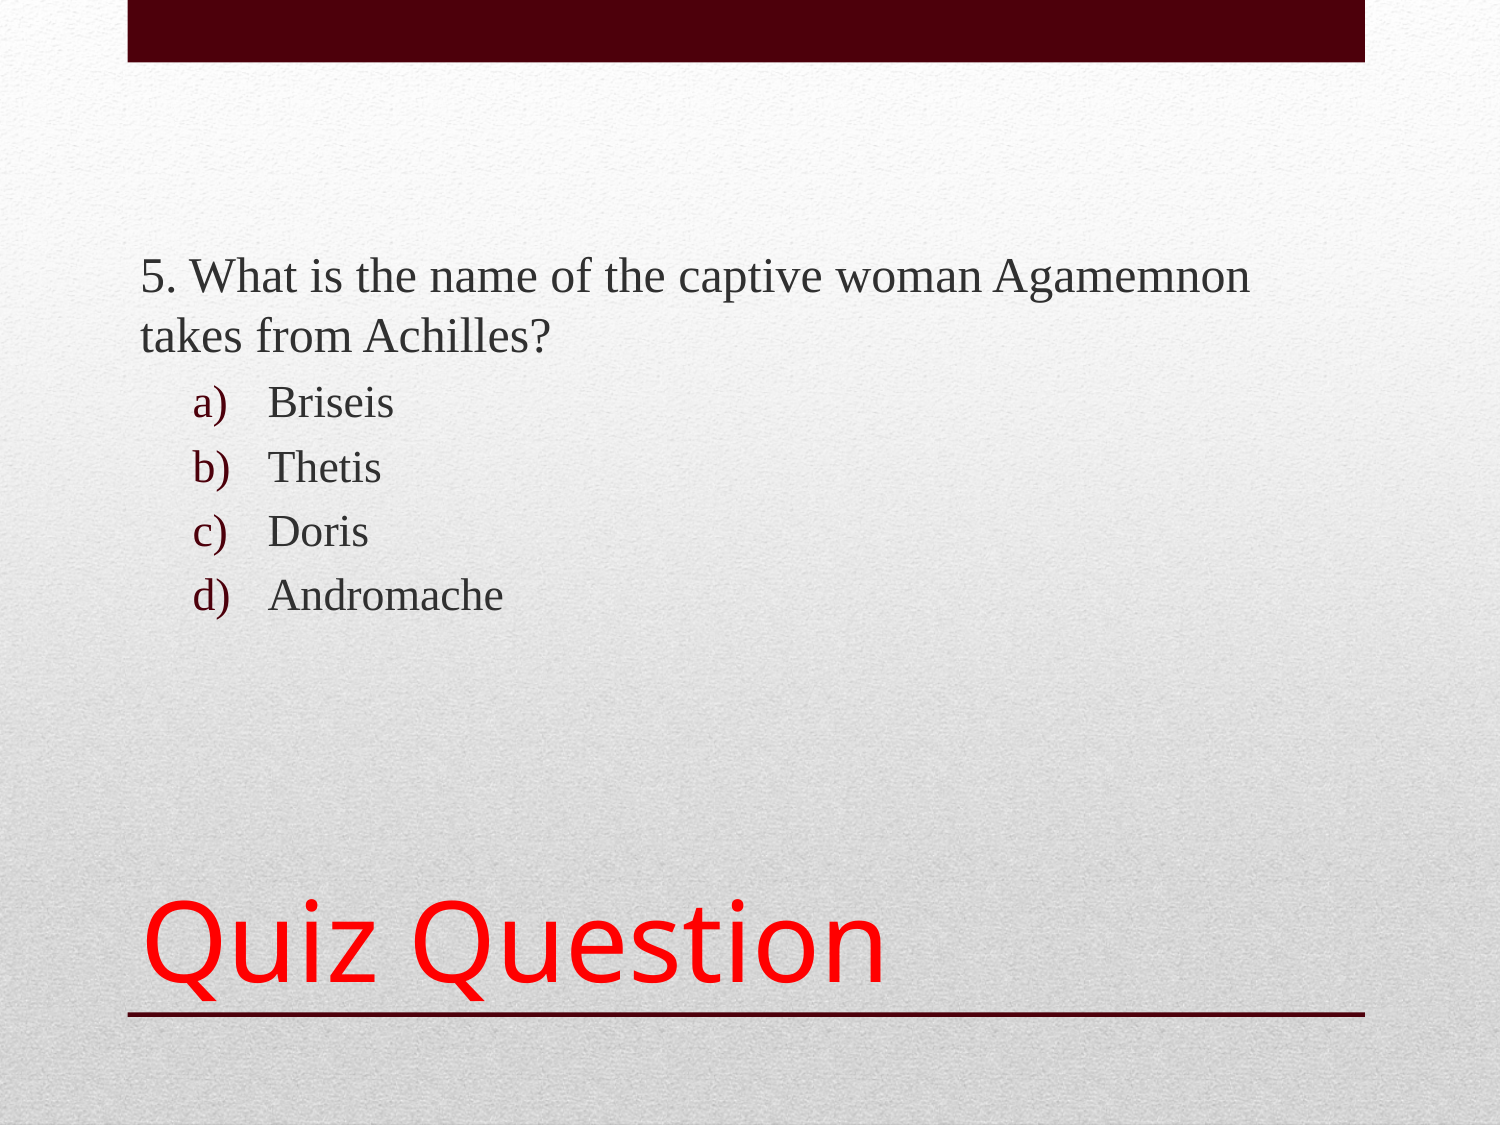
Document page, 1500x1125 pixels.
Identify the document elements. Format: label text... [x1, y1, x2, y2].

title Quiz Question [125, 750, 1238, 1013]
list 5. What is the name of the captive woman Agamemnon takes from Achilles? Briseis Thetis Doris Andromache [125, 112, 1363, 750]
